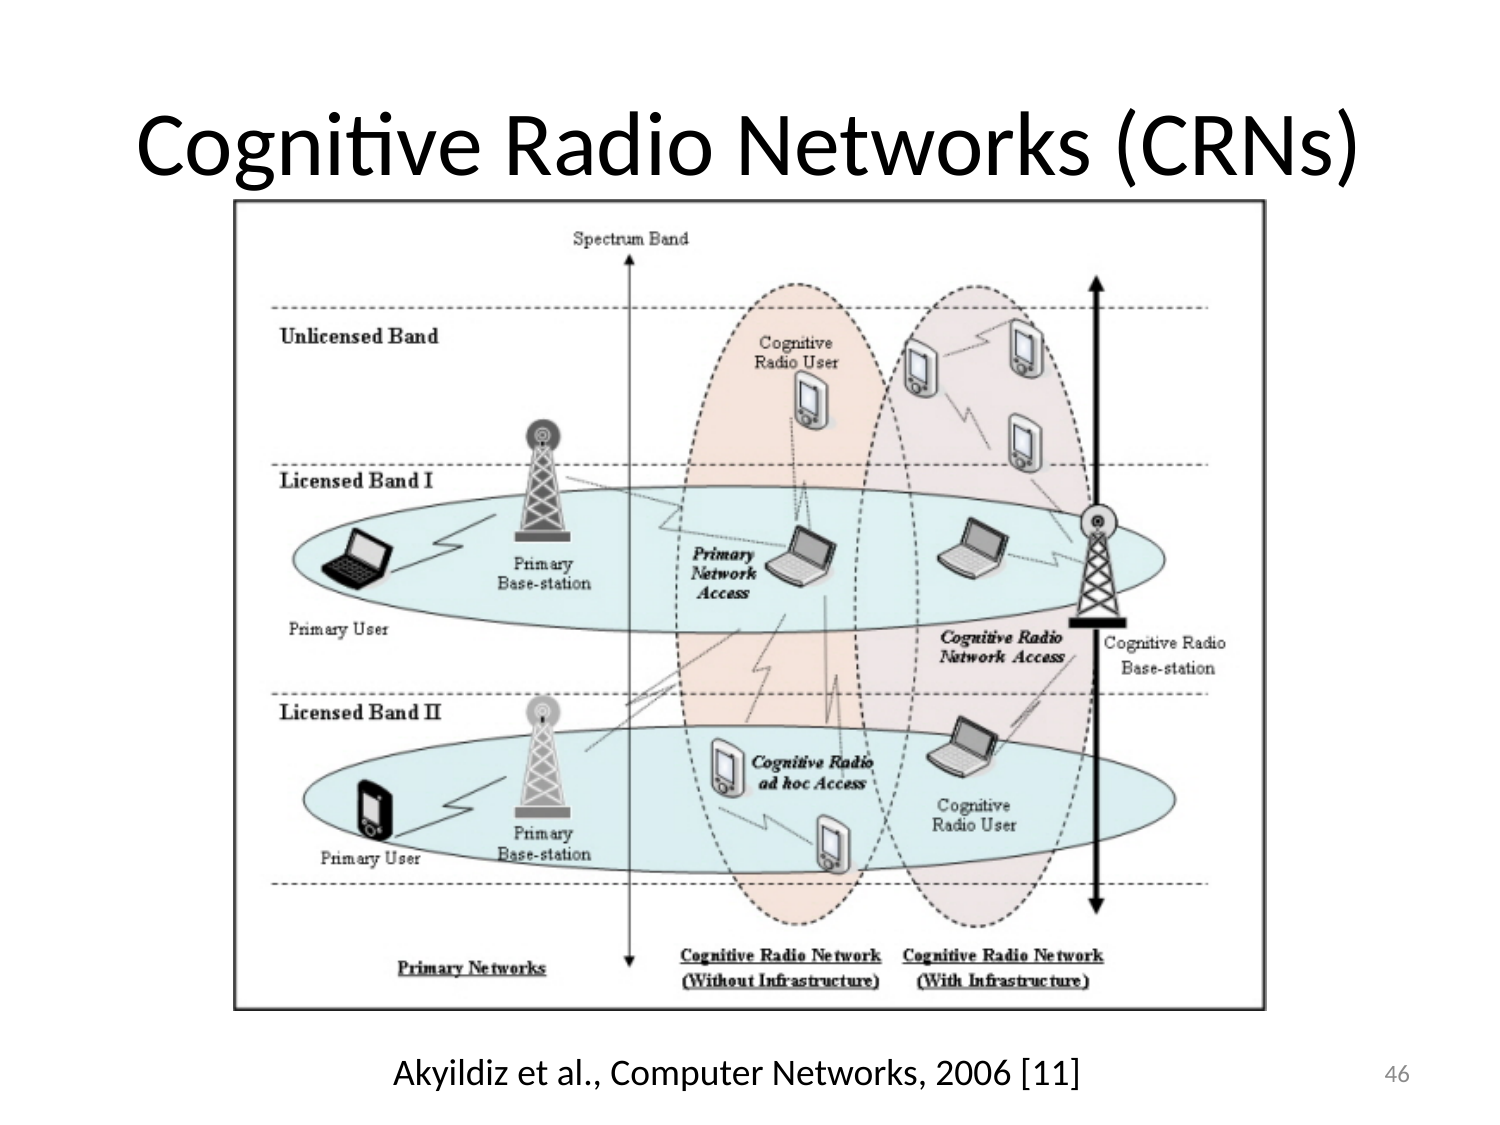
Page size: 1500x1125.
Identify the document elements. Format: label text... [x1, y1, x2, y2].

slide_number 46 [1074, 1042, 1425, 1103]
title Cognitive Radio Networks (CRNs) [75, 45, 1425, 233]
picture [233, 199, 1267, 1012]
text_box Akyildiz et al., Computer Networks, 2006 [11] [99, 1040, 1375, 1101]
